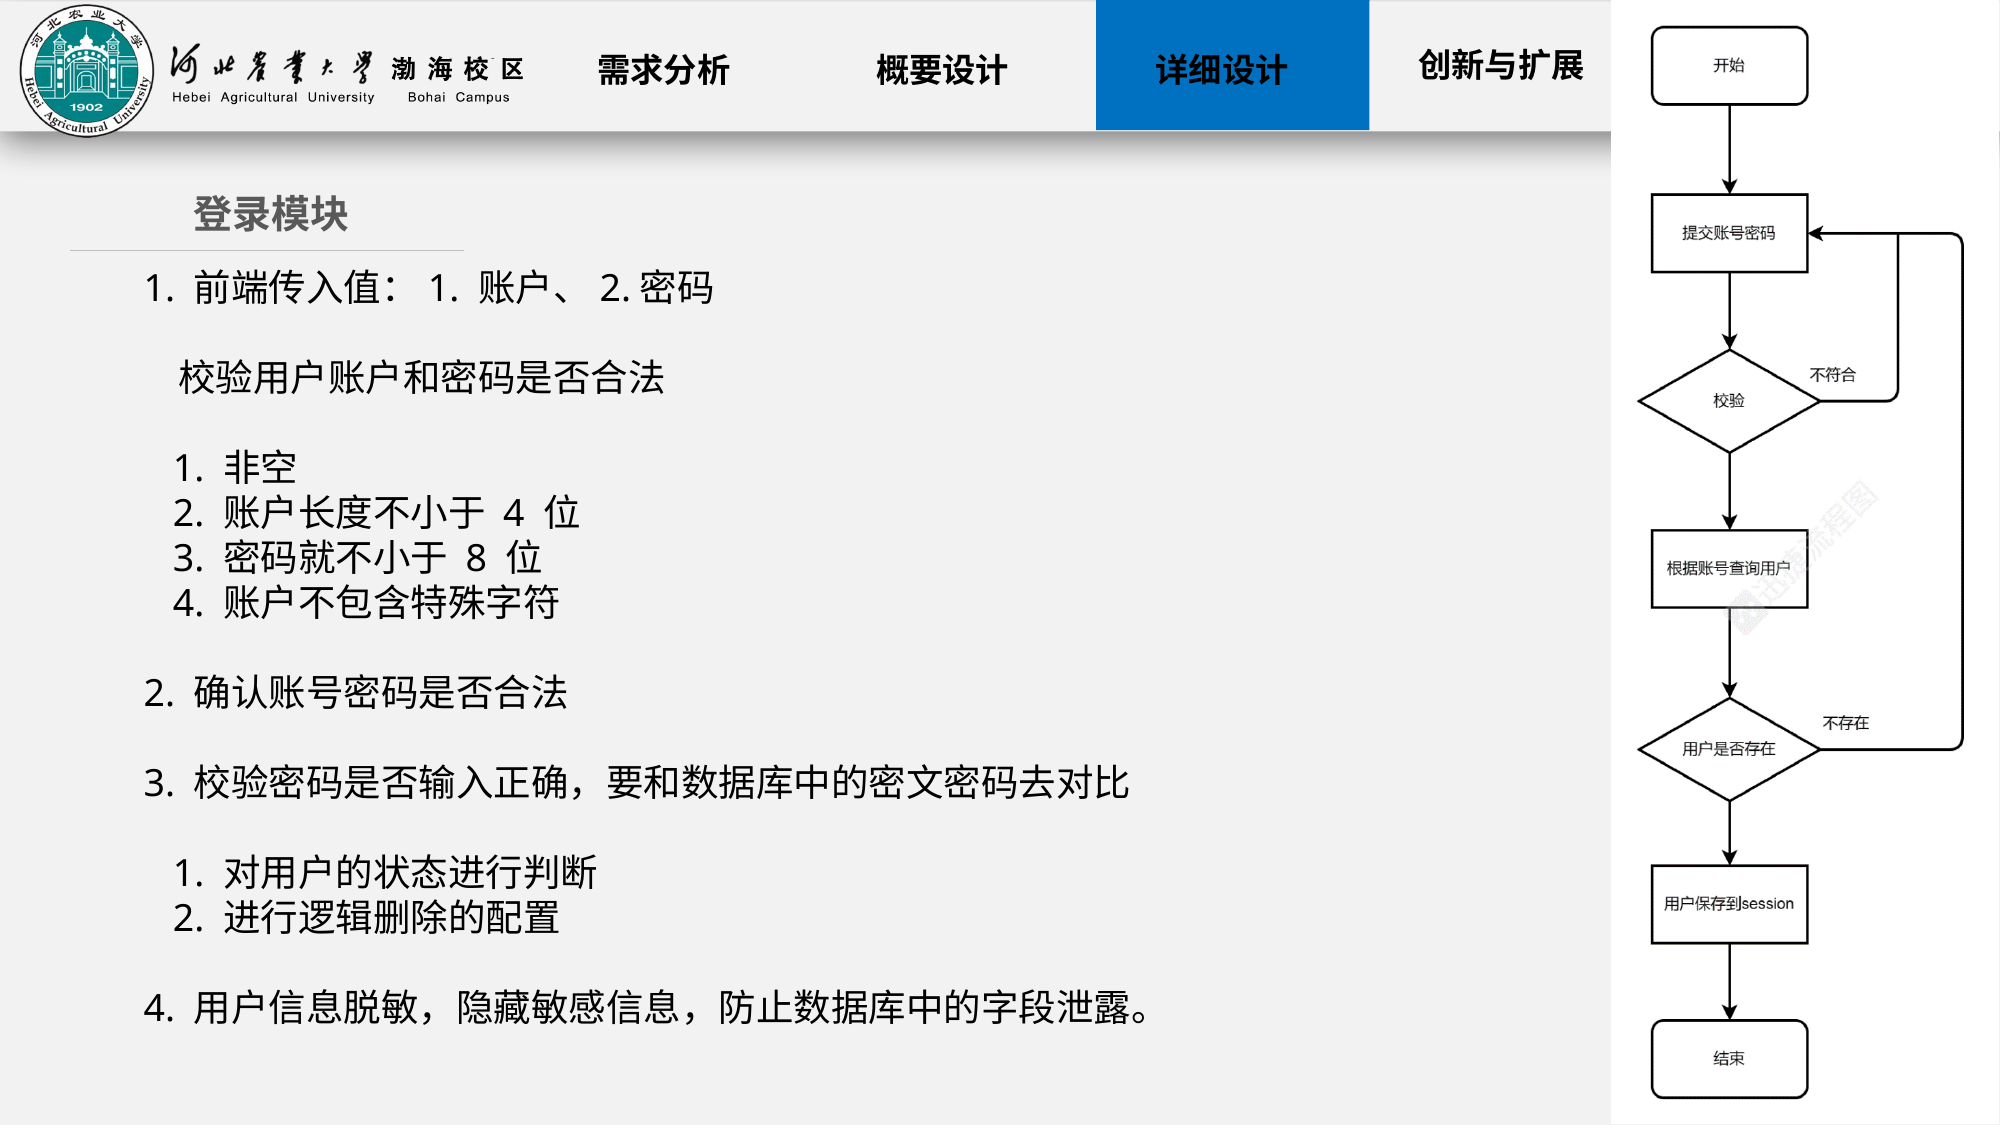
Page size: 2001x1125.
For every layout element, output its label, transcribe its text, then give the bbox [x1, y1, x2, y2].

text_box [544, 0, 1611, 132]
picture [1611, 0, 1999, 1124]
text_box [61, 181, 482, 251]
text_box 1. 前端传入值：1. 账户、2.密码 校验用户账户和密码是否合法 1. 非空 2. 账户长度不小于 4 位 3. 密码就不小于 8 位 4. 账户不包含特殊字符 2. 确认账号密码是否合法 3. 校验密码是否输入正确，要和数据库中的密文密码去对比 1. 对用户的状态进行判断 2. 进行逻辑删除的配置 4. 用户信息脱敏，隐藏敏感信息，防止数据库中的字段泄露。 [128, 256, 1502, 1037]
picture [0, 0, 544, 155]
